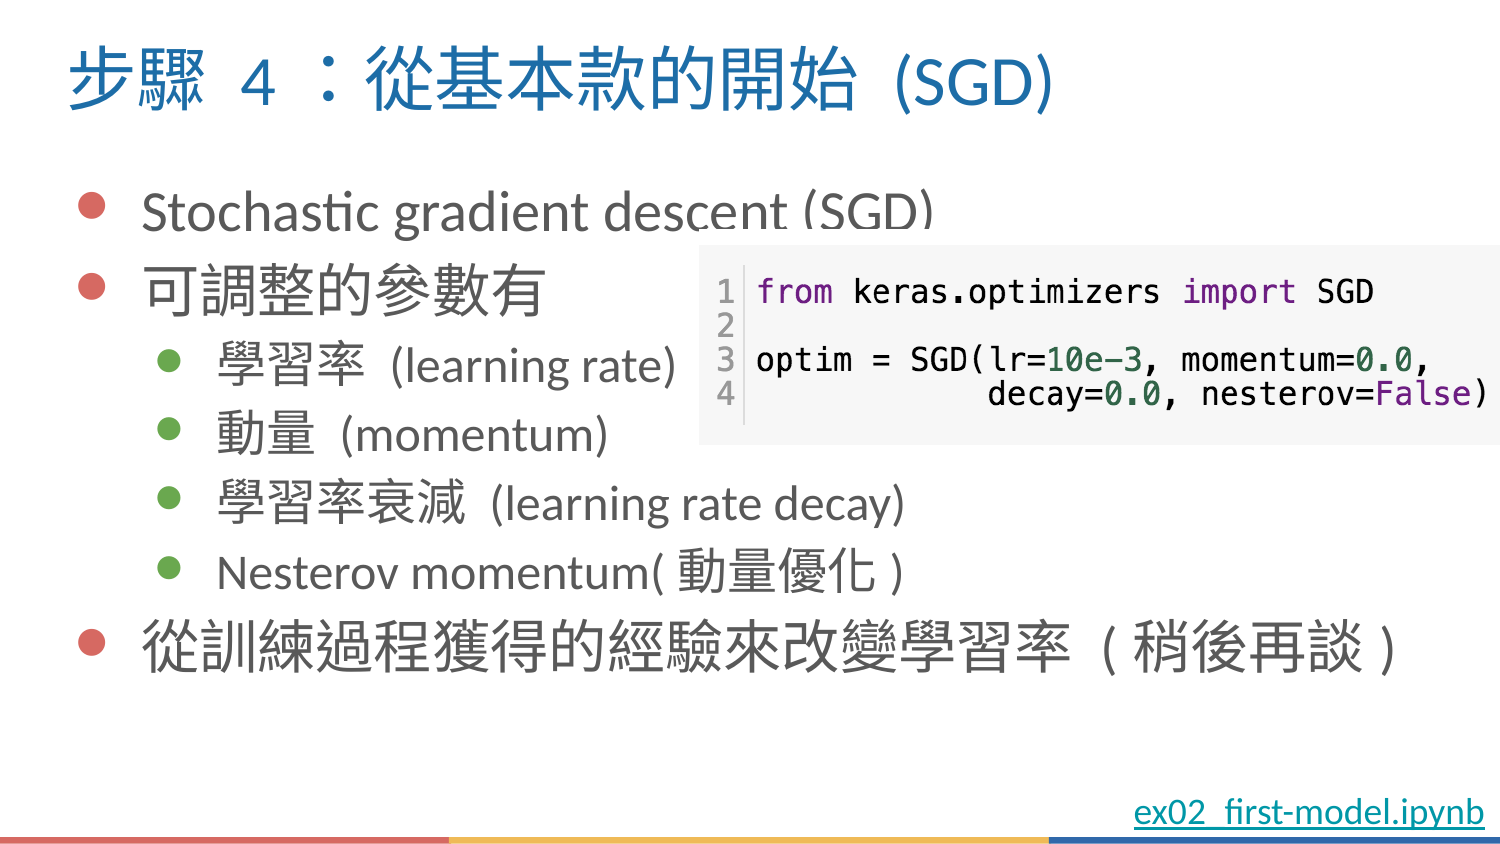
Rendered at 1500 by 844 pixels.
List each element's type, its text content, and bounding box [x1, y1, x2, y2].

picture [698, 229, 1500, 464]
text_box ex02_first-model.ipynb [1101, 772, 1500, 842]
title 步驟 4：從基本款的開始 (SGD) [51, 29, 1449, 125]
list Stochastic gradient descent (SGD) 可調整的參數有 學習率 (learning rate) 動量 (momentum) 學習率衰減 (learning rate decay) Nesterov momentum(動量優化) 從訓練過程獲得的經驗來改變學習率 (稍後再談) [51, 147, 1449, 807]
